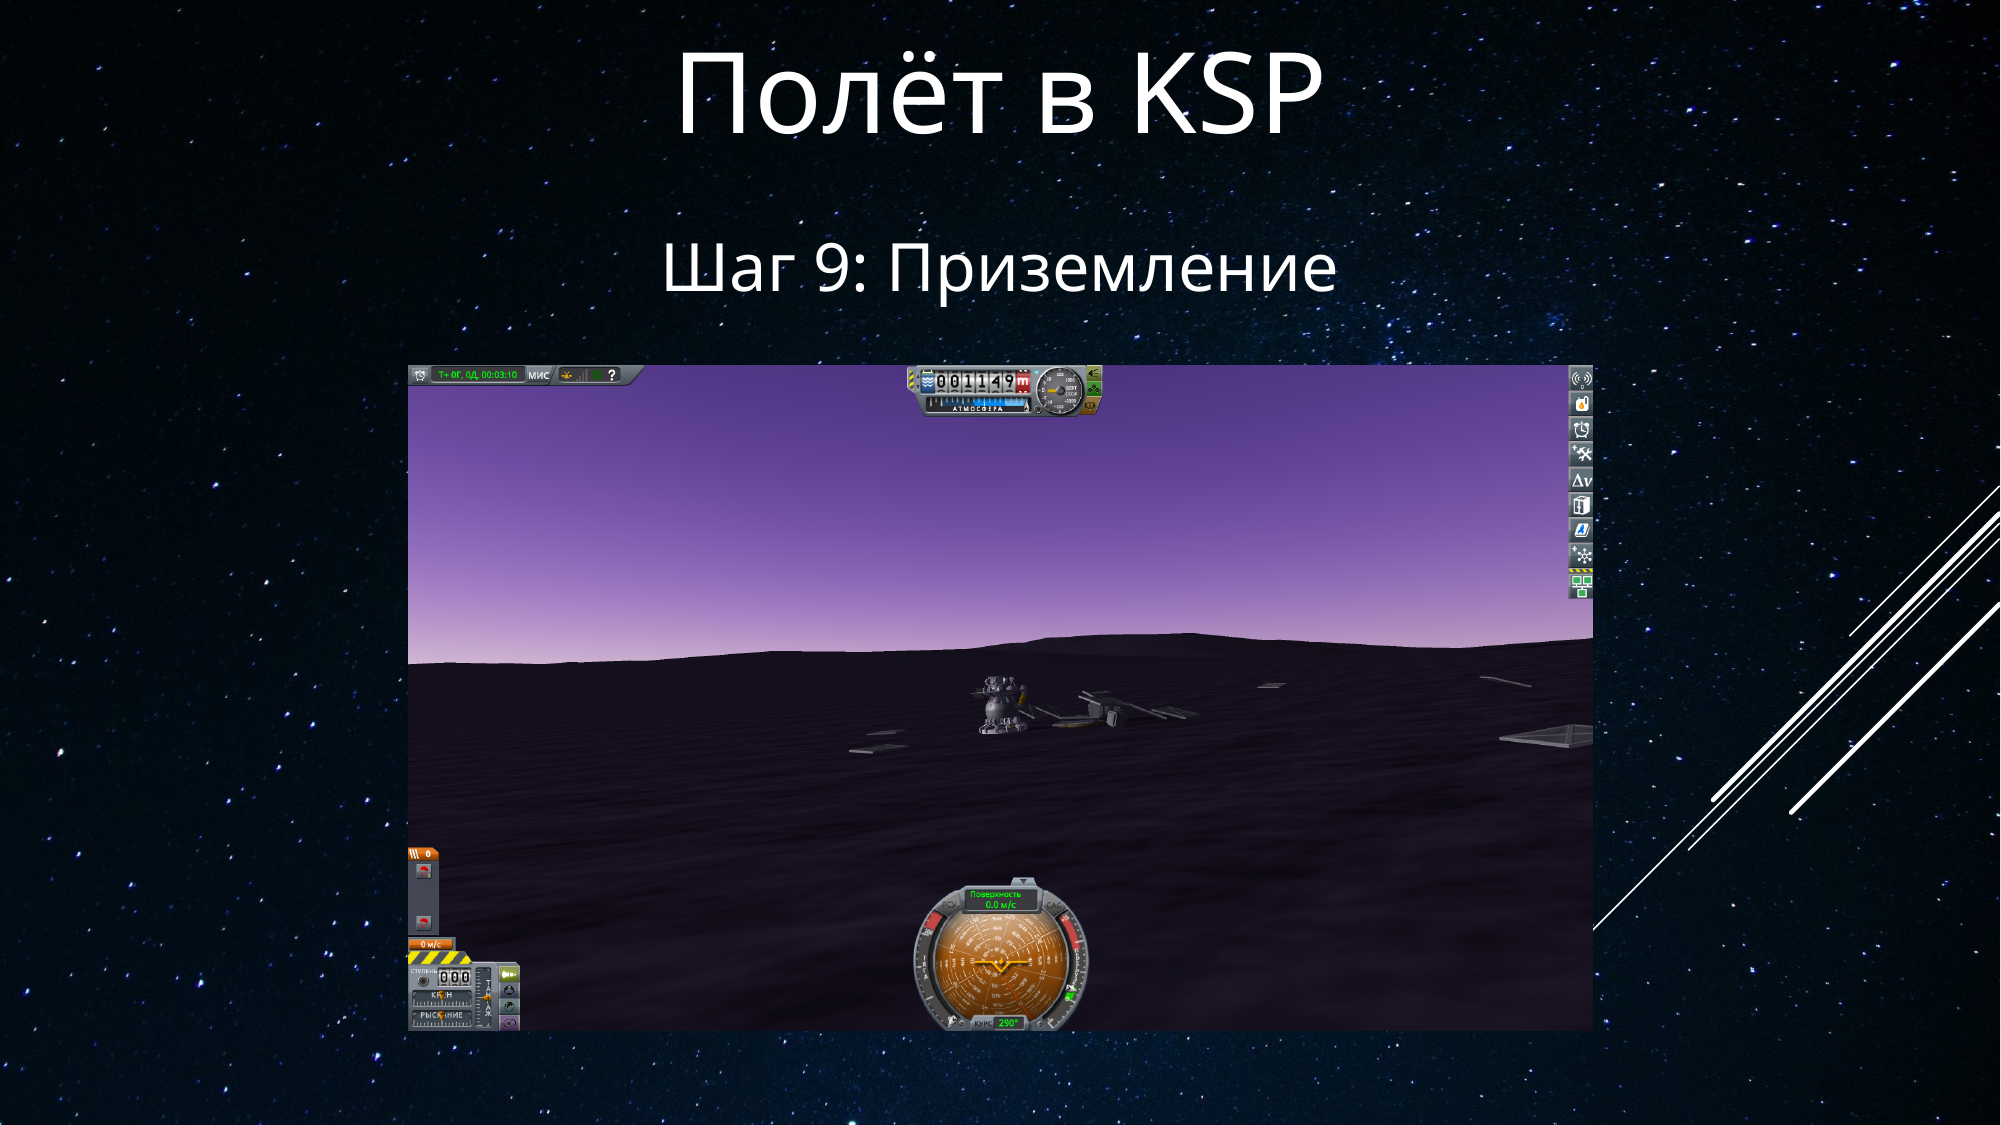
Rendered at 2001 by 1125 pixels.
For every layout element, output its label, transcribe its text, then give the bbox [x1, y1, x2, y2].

text_box Полёт в KSP [657, 13, 1343, 164]
text_box Шаг 9: Приземление [519, 217, 1481, 313]
picture [0, 0, 2001, 1125]
